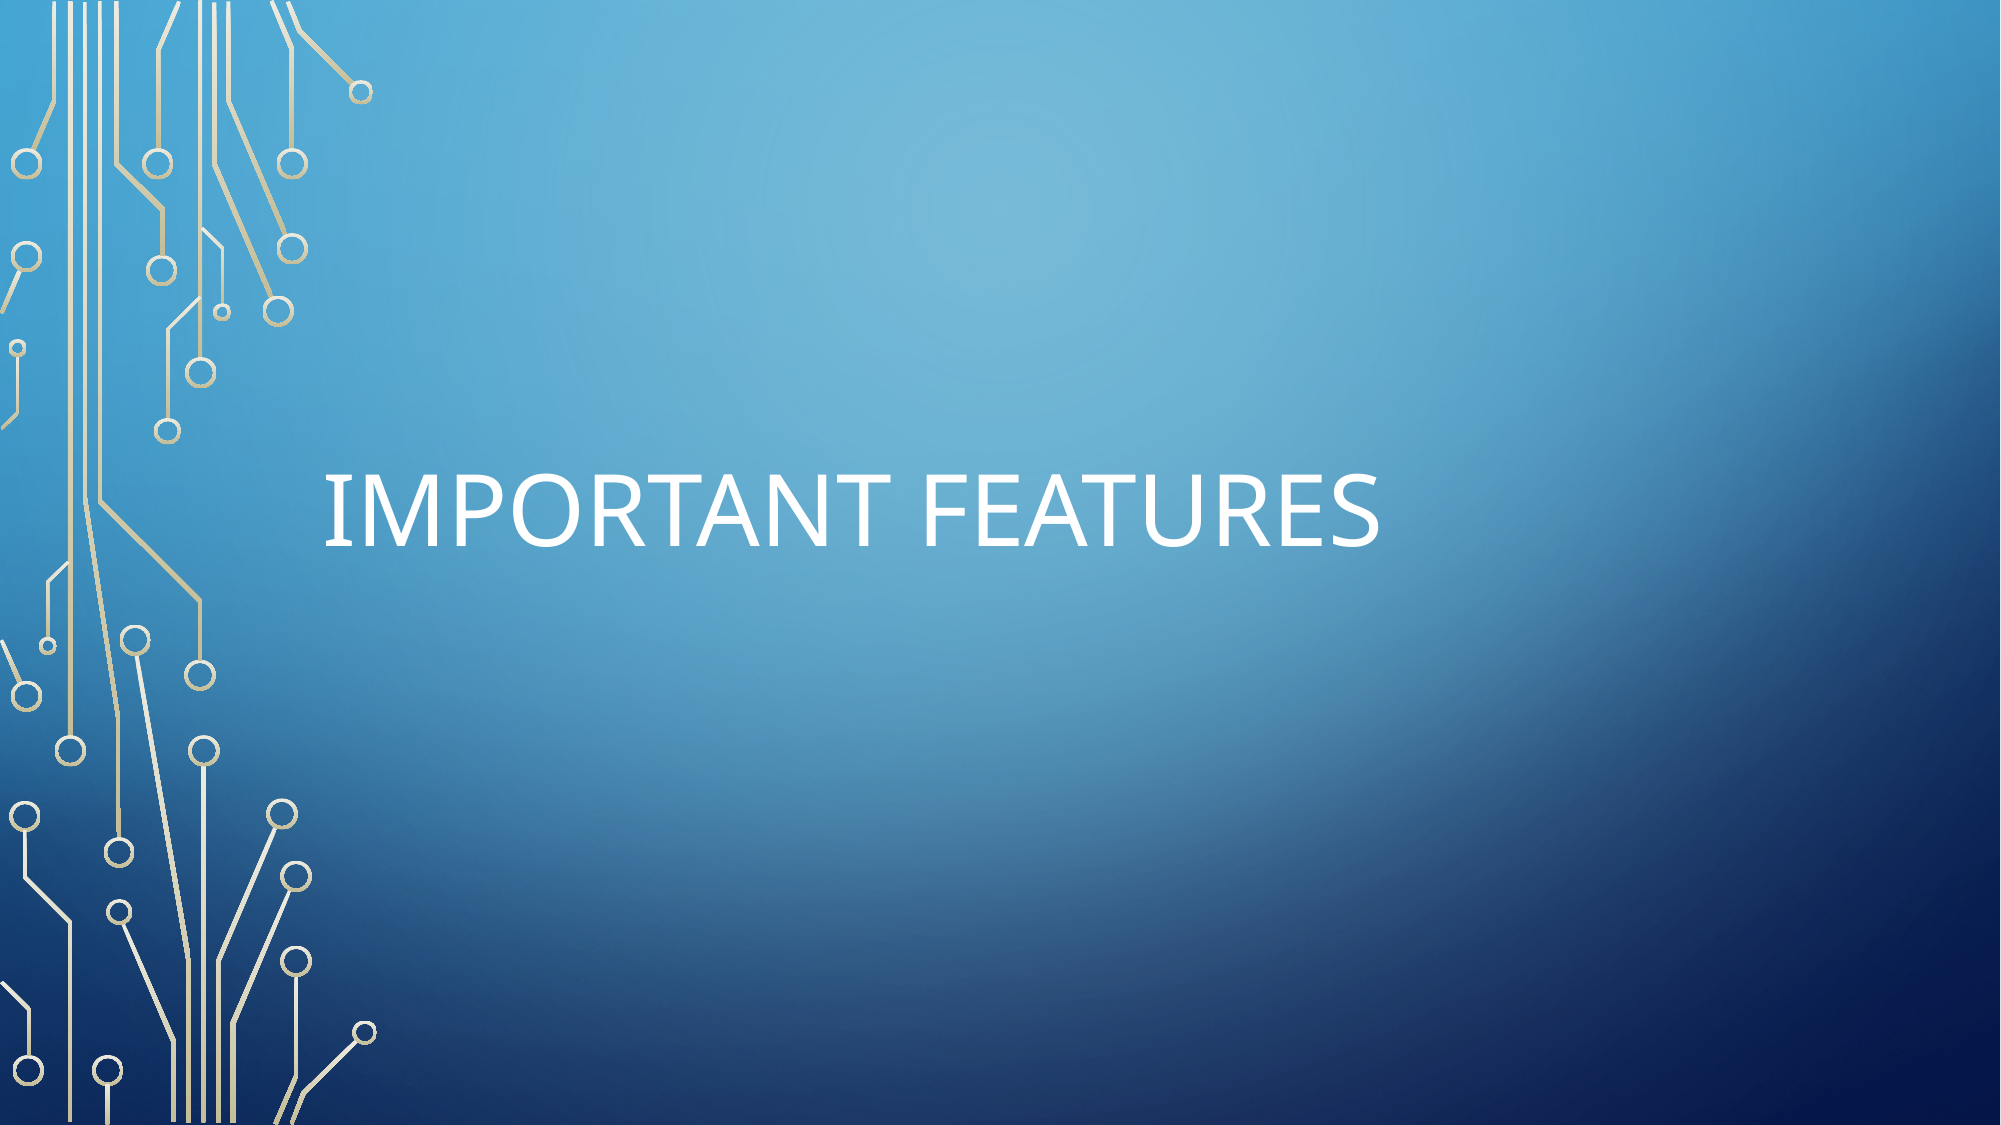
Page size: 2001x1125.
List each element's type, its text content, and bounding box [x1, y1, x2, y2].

title Important features [307, 184, 1750, 576]
